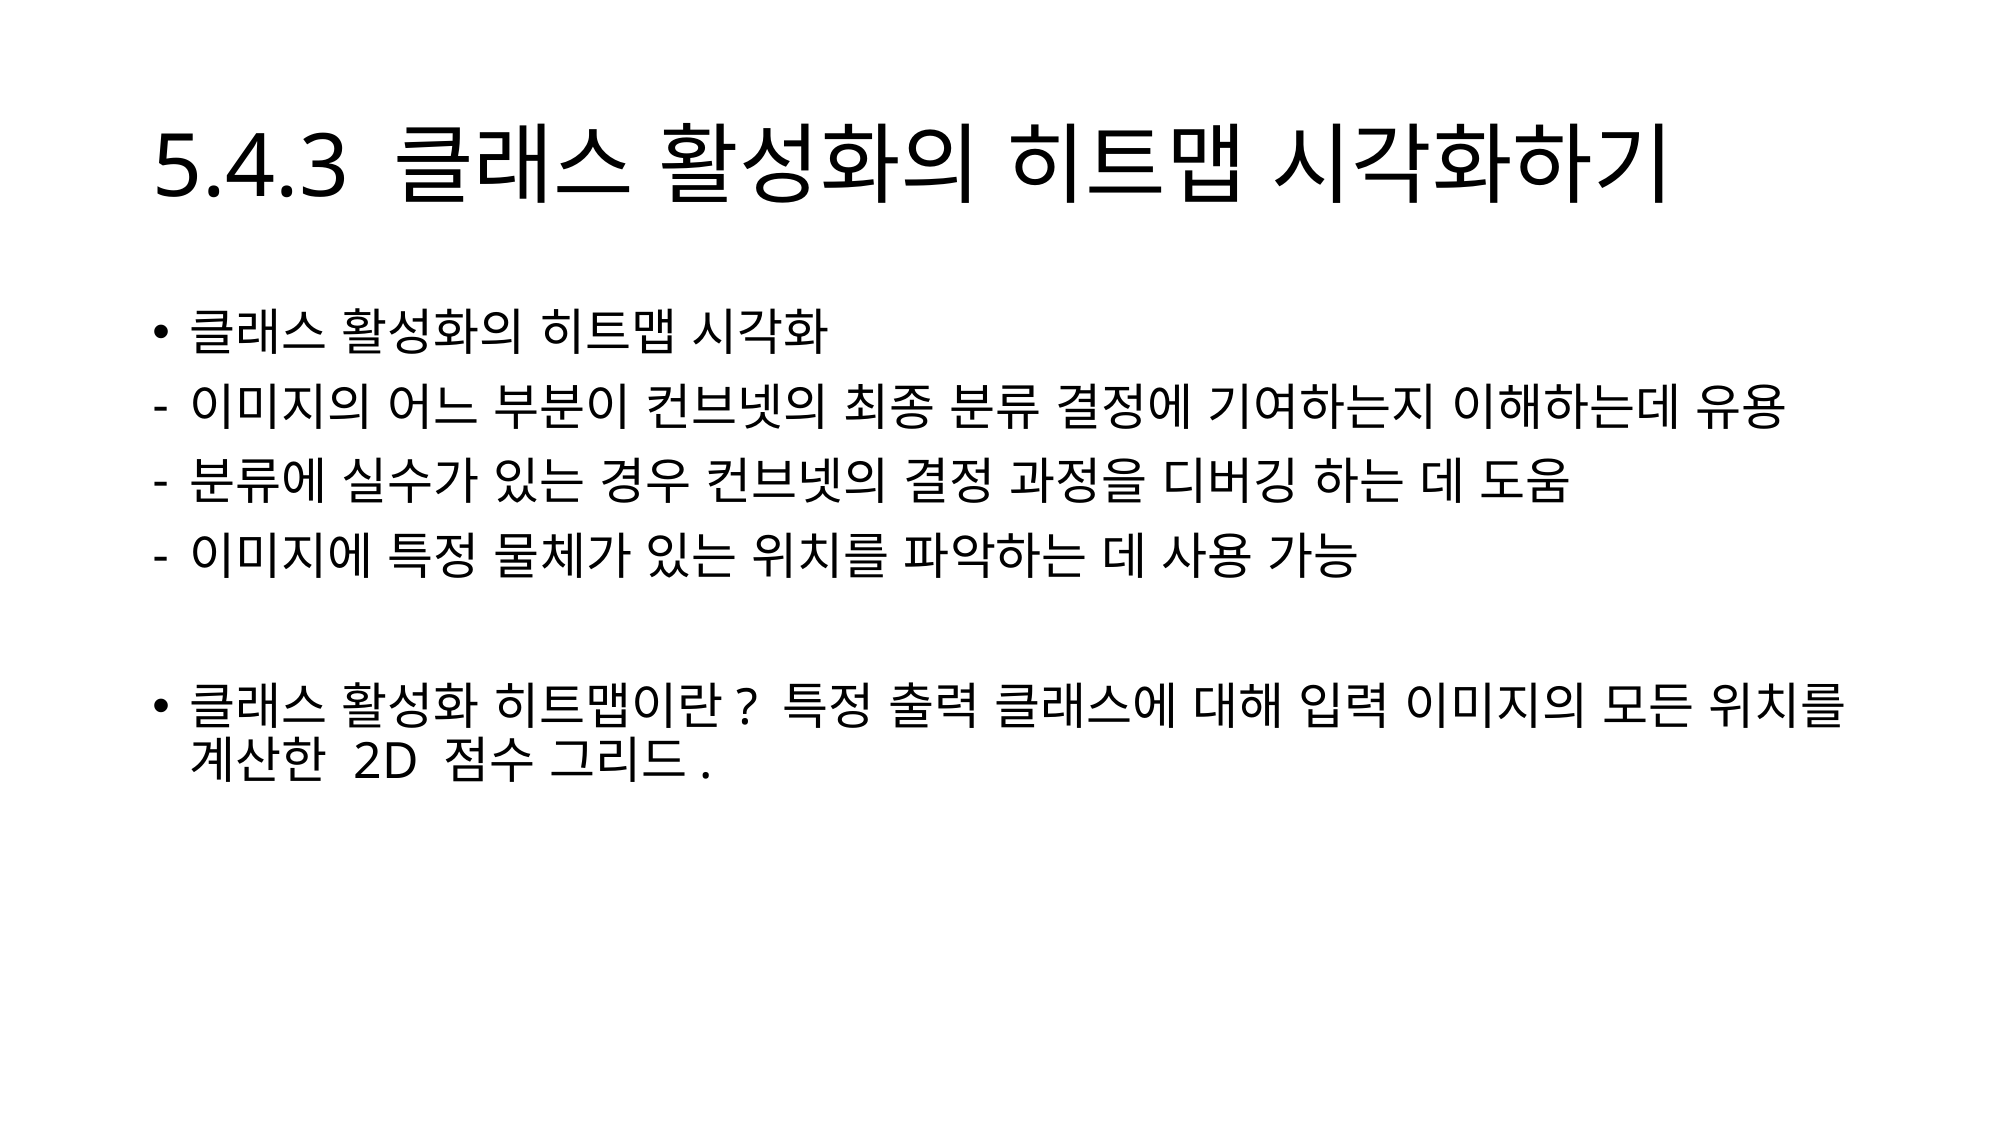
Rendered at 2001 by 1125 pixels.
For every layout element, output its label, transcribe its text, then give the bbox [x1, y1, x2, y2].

list 클래스 활성화의 히트맵 시각화 이미지의 어느 부분이 컨브넷의 최종 분류 결정에 기여하는지 이해하는데 유용 분류에 실수가 있는 경우 컨브넷의 결정 과정을 디버깅 하는 데 도움 이미지에 특정 물체가 있는 위치를 파악하는 데 사용 가능 클래스 활성화 히트맵이란? 특정 출력 클래스에 대해 입력 이미지의 모든 위치를 계산한 2D 점수 그리드. [137, 299, 1863, 1014]
title 5.4.3 클래스 활성화의 히트맵 시각화하기 [137, 59, 1863, 278]
